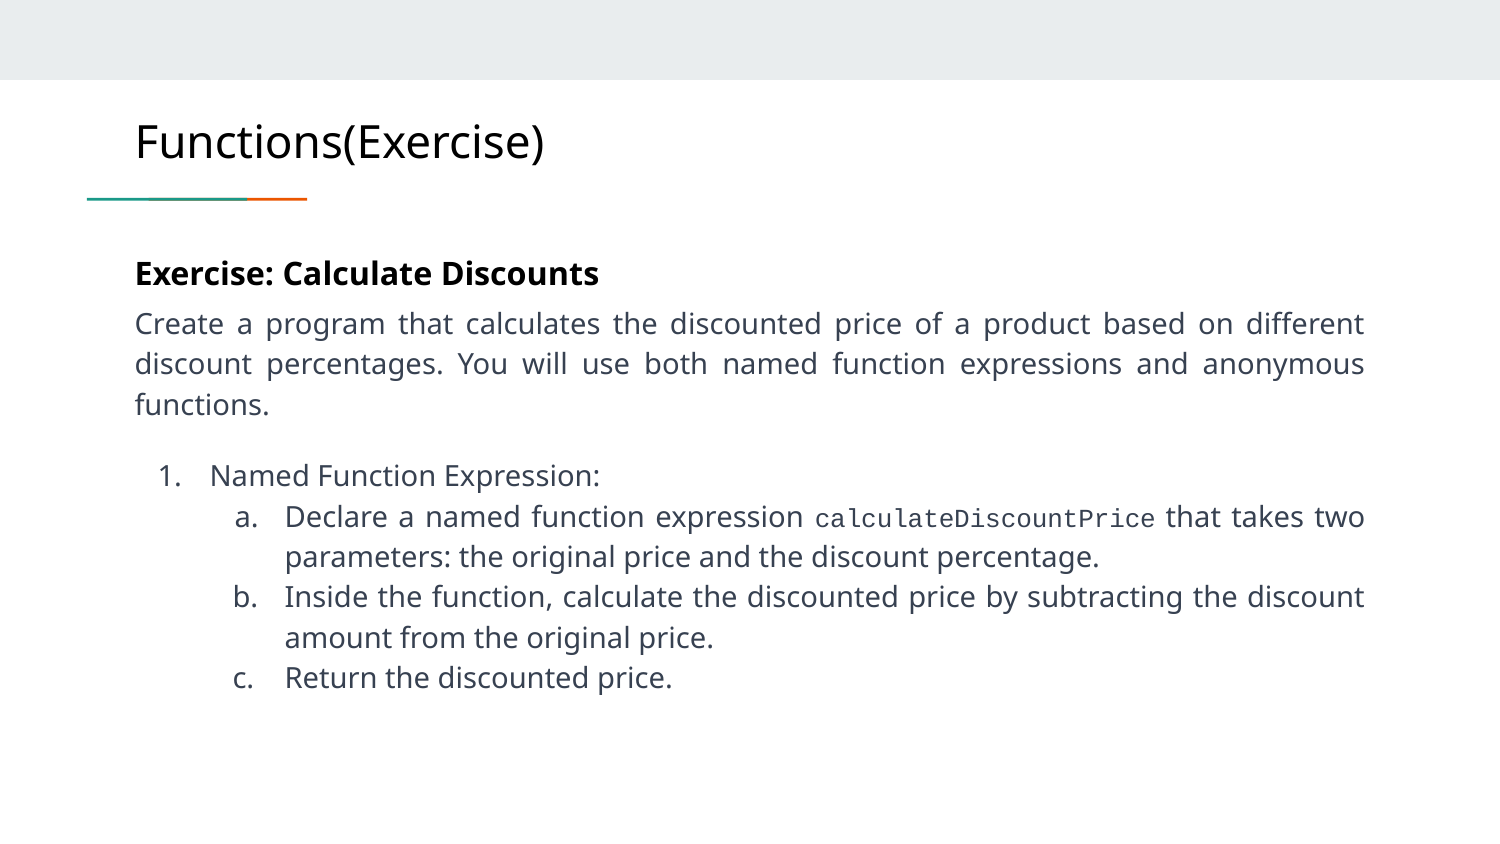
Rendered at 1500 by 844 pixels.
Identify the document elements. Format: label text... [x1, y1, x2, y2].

list Exercise: Calculate Discounts Create a program that calculates the discounted price of a product based on different discount percentages. You will use both named function expressions and anonymous functions. Named Function Expression: Declare a named function expression calculateDiscountPrice that takes two parameters: the original price and the discount percentage. Inside the function, calculate the discounted price by subtracting the discount amount from the original price. Return the discounted price. [119, 214, 1381, 712]
title Functions(Exercise) [119, 89, 1381, 178]
